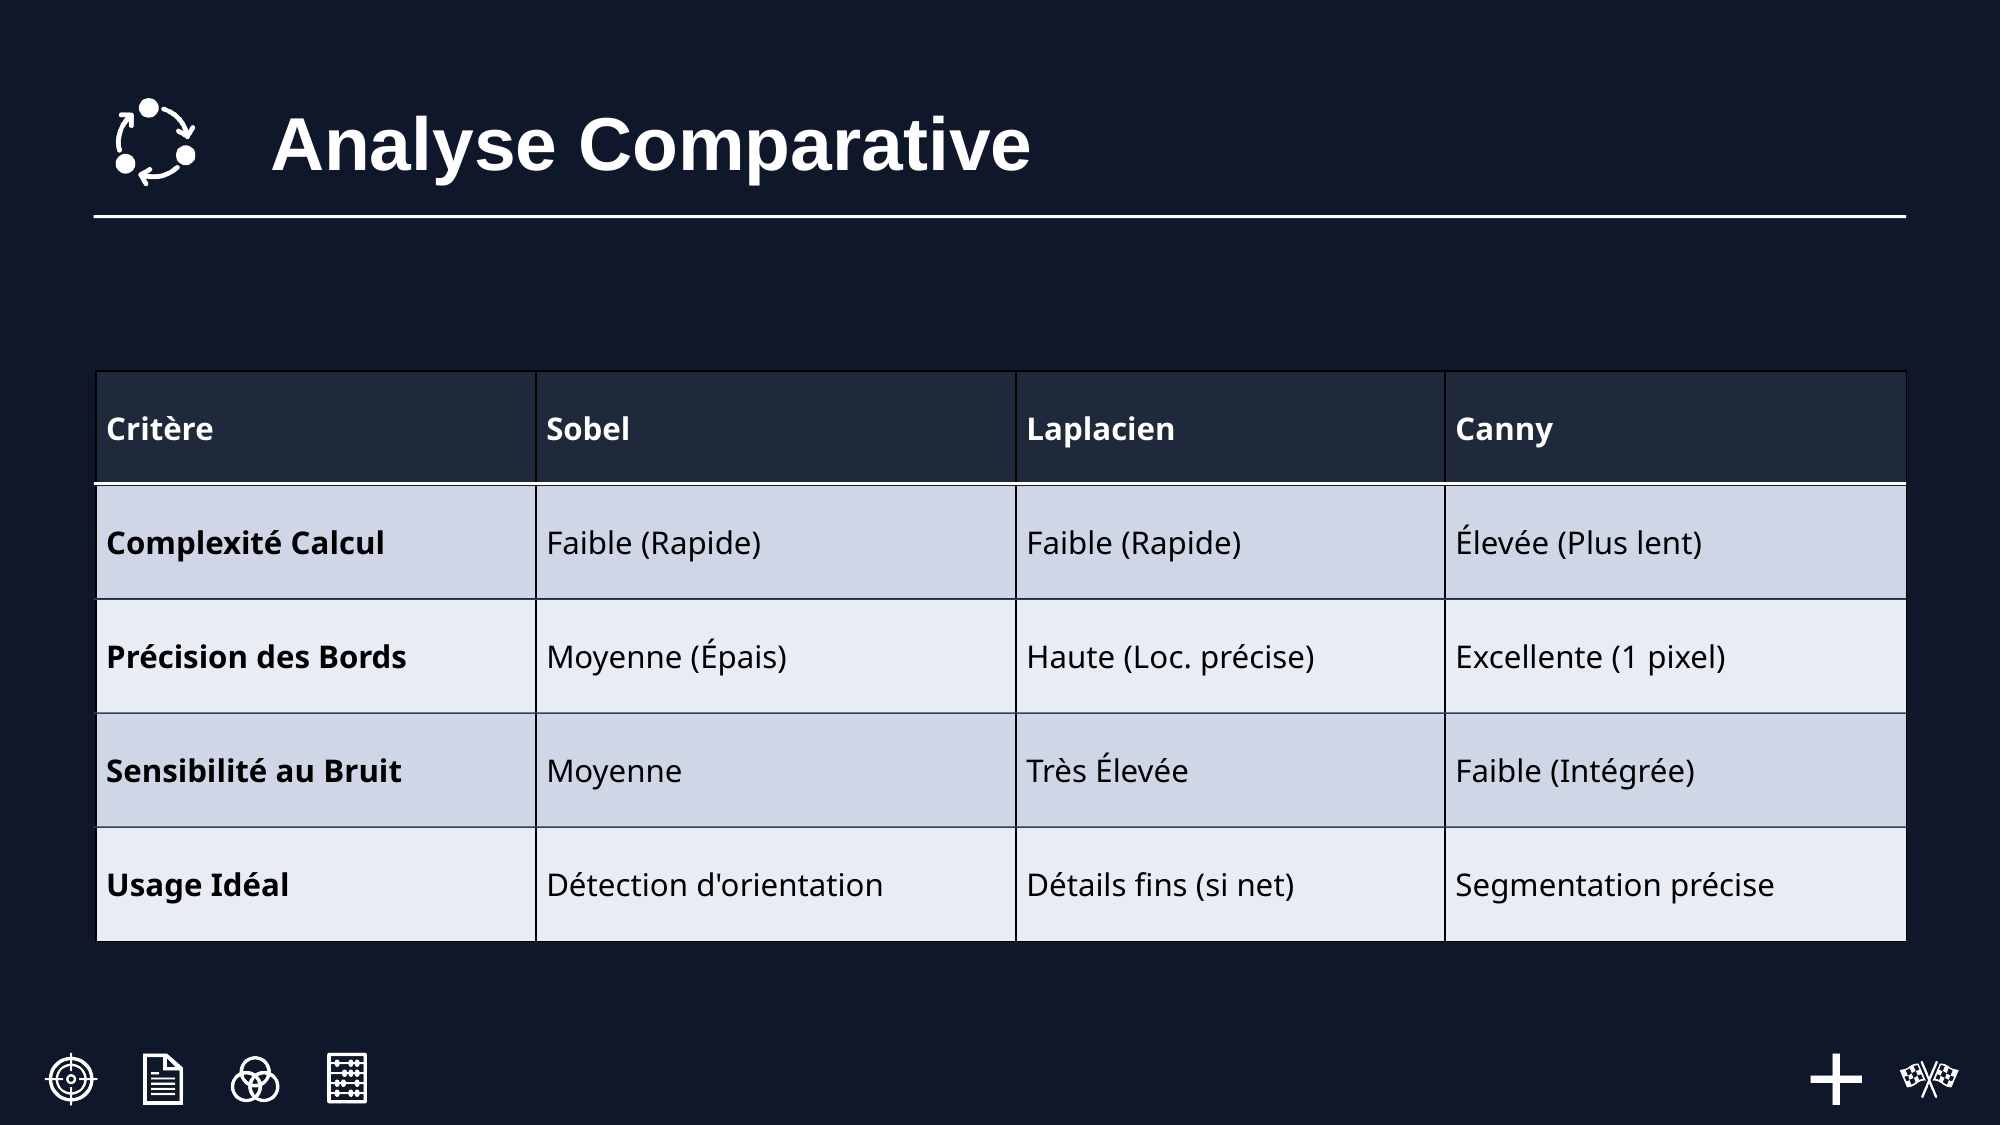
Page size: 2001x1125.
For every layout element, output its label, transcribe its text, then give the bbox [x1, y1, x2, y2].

table_header Critère [97, 372, 535, 482]
table_cell Excellente (1 pixel) [1446, 600, 1906, 712]
table_cell Moyenne [537, 714, 1015, 826]
picture [132, 1048, 194, 1110]
picture [316, 1048, 377, 1108]
text_box [1445, 482, 1907, 486]
picture [1805, 1048, 1867, 1110]
table_cell Détails fins (si net) [1017, 828, 1444, 941]
text_box [1016, 482, 1445, 486]
text_box Analyse Comparative [255, 88, 1166, 193]
table_cell Usage Idéal [97, 828, 535, 941]
table_cell Élevée (Plus lent) [1446, 486, 1906, 598]
picture [40, 1048, 102, 1110]
table_header Canny [1446, 372, 1906, 482]
picture [1898, 1048, 1960, 1110]
picture [224, 1048, 286, 1110]
table_header Laplacien [1017, 372, 1444, 482]
table_cell Précision des Bords [97, 600, 535, 712]
table_cell Haute (Loc. précise) [1017, 600, 1444, 712]
table_cell Sensibilité au Bruit [97, 714, 535, 826]
table_cell Moyenne (Épais) [537, 600, 1015, 712]
table_cell Faible (Intégrée) [1446, 714, 1906, 826]
text_box [535, 482, 1016, 486]
picture [93, 81, 213, 201]
table_cell Complexité Calcul [97, 486, 535, 598]
table_header Sobel [537, 372, 1015, 482]
table_cell Faible (Rapide) [1017, 486, 1444, 598]
text_box [93, 215, 1907, 219]
table_cell Très Élevée [1017, 714, 1444, 826]
table_cell Faible (Rapide) [537, 486, 1015, 598]
table_cell Segmentation précise [1446, 828, 1906, 941]
table_cell Détection d'orientation [537, 828, 1015, 941]
text_box [93, 482, 535, 486]
